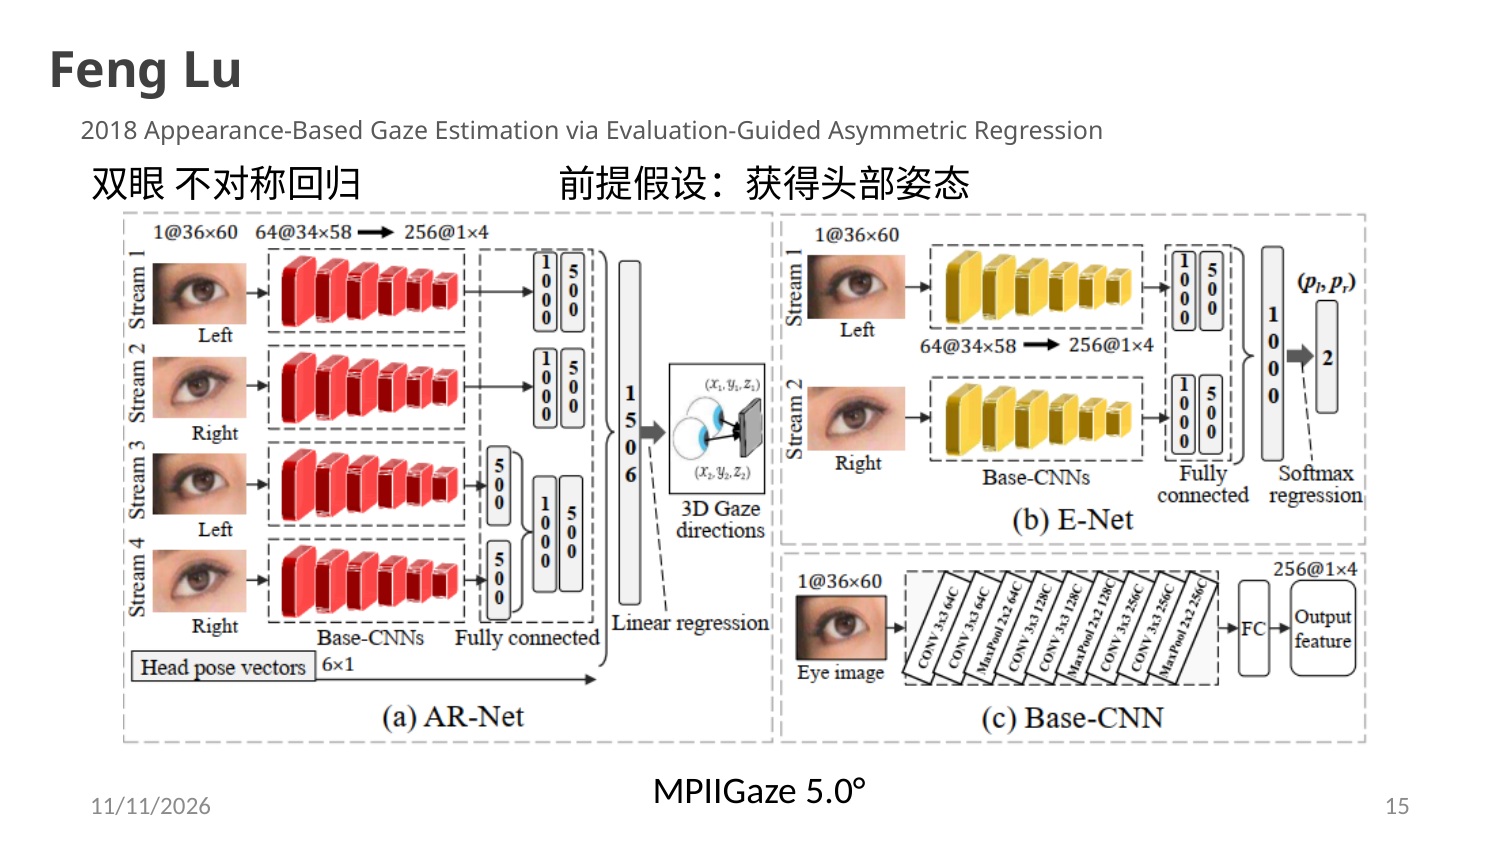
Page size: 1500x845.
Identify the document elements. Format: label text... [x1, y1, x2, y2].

text_box 前提假设：获得头部姿态 [543, 152, 1063, 207]
text_box Feng Lu [32, 29, 567, 106]
text_box MPIIGaze 5.0° [637, 758, 939, 819]
slide_number 15 [1074, 782, 1425, 828]
text_box 2018 Appearance-Based Gaze Estimation via Evaluation-Guided Asymmetric Regression [64, 106, 1335, 153]
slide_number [75, 782, 425, 828]
text_box 双眼 不对称回归 [76, 152, 408, 213]
picture [123, 209, 1378, 747]
